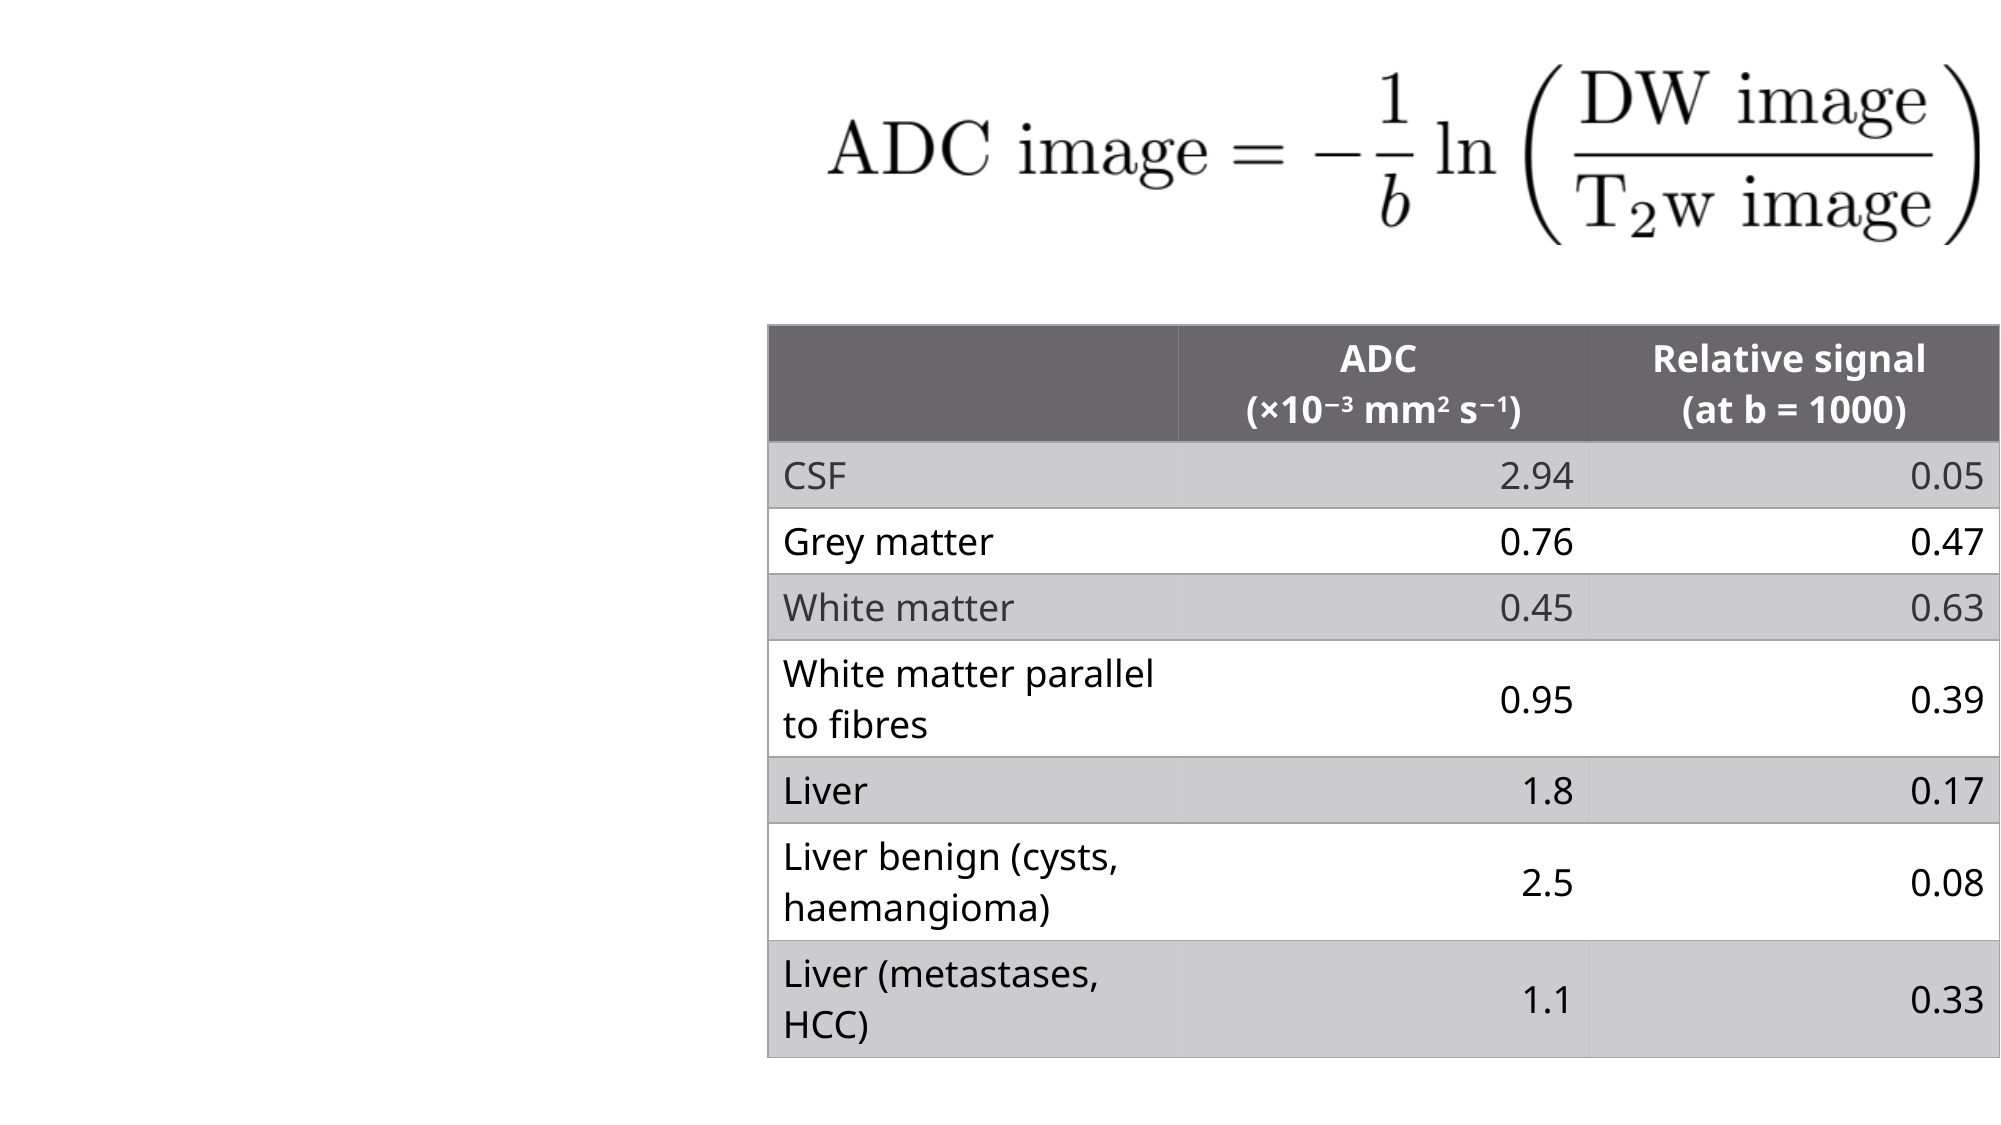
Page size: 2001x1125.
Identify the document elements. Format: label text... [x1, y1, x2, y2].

table_cell 2.5 [1179, 824, 1589, 940]
table_cell 1.1 [1179, 941, 1589, 1057]
table_cell 0.05 [1589, 443, 1999, 507]
table_cell 0.17 [1589, 758, 1999, 822]
table_header Relative signal (at b = 1000) [1589, 326, 1999, 441]
table_cell 0.63 [1589, 575, 1999, 639]
table_header [769, 326, 1179, 441]
table_cell 0.95 [1179, 641, 1589, 756]
table_cell White matter [769, 575, 1179, 639]
table_header ADC (×10−3 mm2 s−1) [1179, 326, 1589, 441]
table_cell White matter parallel to fibres [769, 641, 1179, 756]
table_cell 0.39 [1589, 641, 1999, 756]
table_cell 0.45 [1179, 575, 1589, 639]
table_cell 1.8 [1179, 758, 1589, 822]
table_cell Liver (metastases, HCC) [769, 941, 1179, 1057]
table_cell 2.94 [1179, 443, 1589, 507]
table_cell 0.47 [1589, 509, 1999, 573]
table_cell 0.76 [1179, 509, 1589, 573]
table_cell CSF [769, 443, 1179, 507]
table_cell 0.08 [1589, 824, 1999, 940]
table_cell 0.33 [1589, 941, 1999, 1057]
table_cell Grey matter [769, 509, 1179, 573]
table_cell Liver benign (cysts, haemangioma) [769, 824, 1179, 940]
table_cell Liver [769, 758, 1179, 822]
picture [827, 63, 1980, 245]
